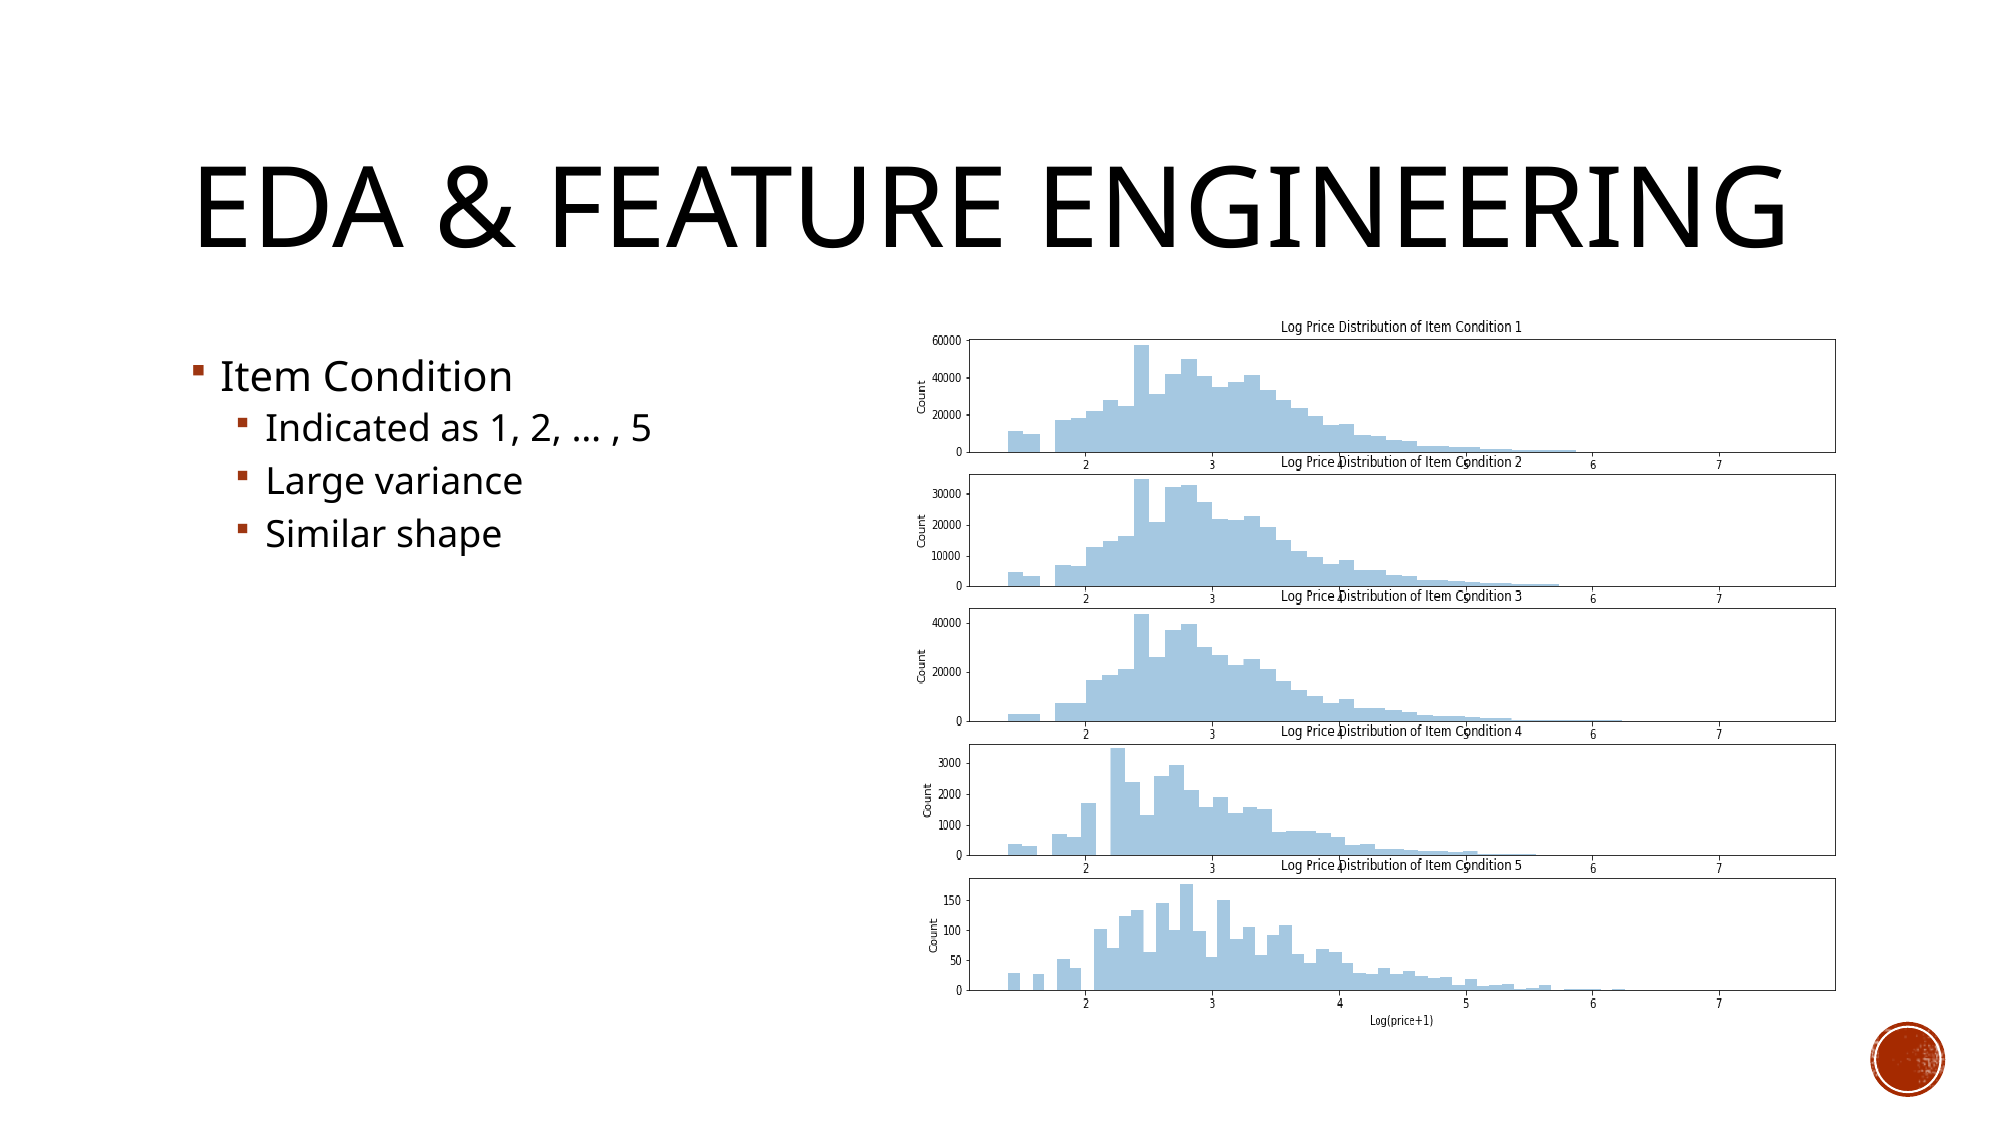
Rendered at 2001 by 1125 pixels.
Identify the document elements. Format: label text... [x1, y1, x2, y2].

title EDA & Feature Engineering [175, 79, 1826, 344]
picture [910, 312, 1845, 1036]
list Item Condition Indicated as 1, 2, … , 5 Large variance Similar shape [175, 348, 910, 1013]
